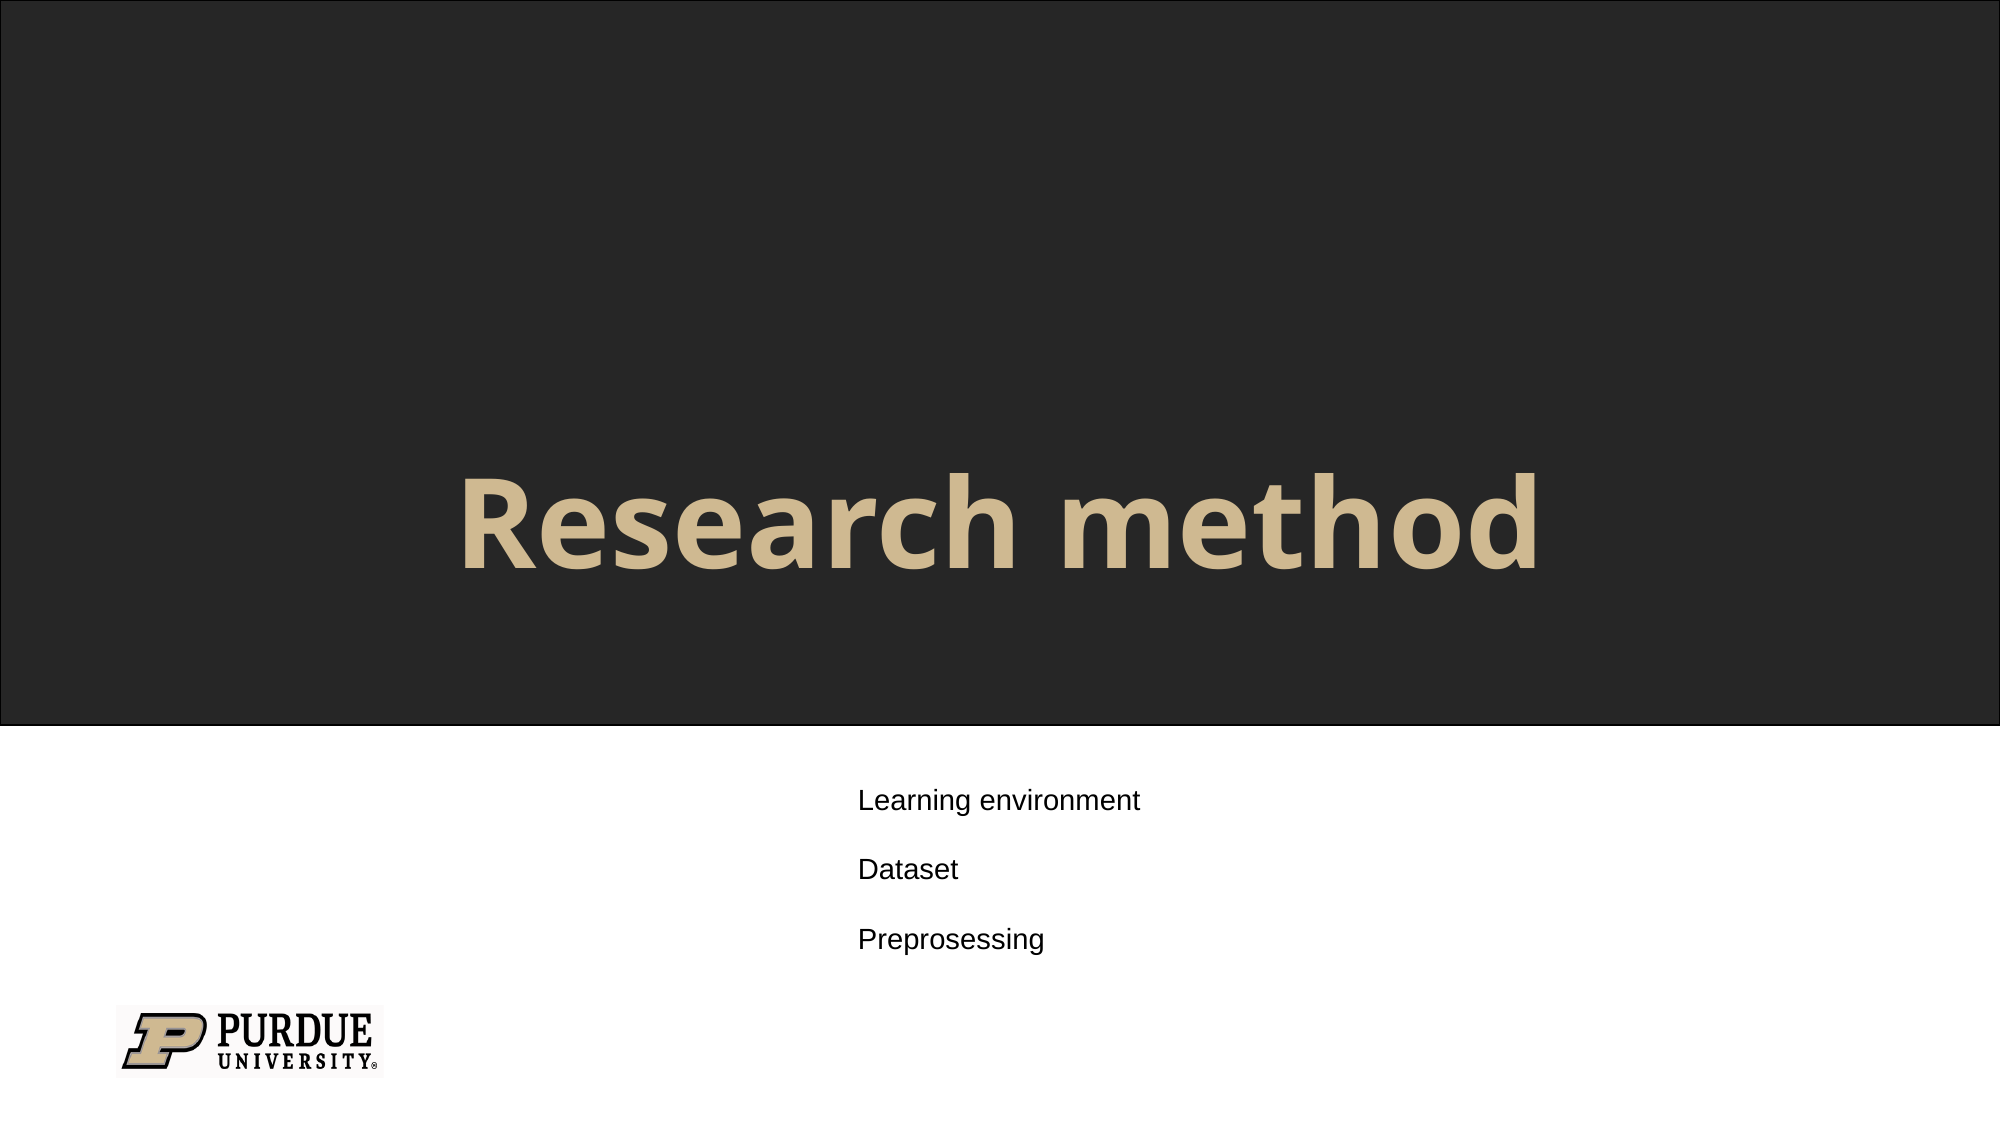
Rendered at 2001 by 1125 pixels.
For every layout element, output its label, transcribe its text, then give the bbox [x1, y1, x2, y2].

picture [115, 1005, 385, 1079]
text_box Learning environment Dataset Preprosessing [842, 773, 1194, 964]
title Research method [30, 422, 1970, 603]
text_box [0, 0, 2000, 726]
